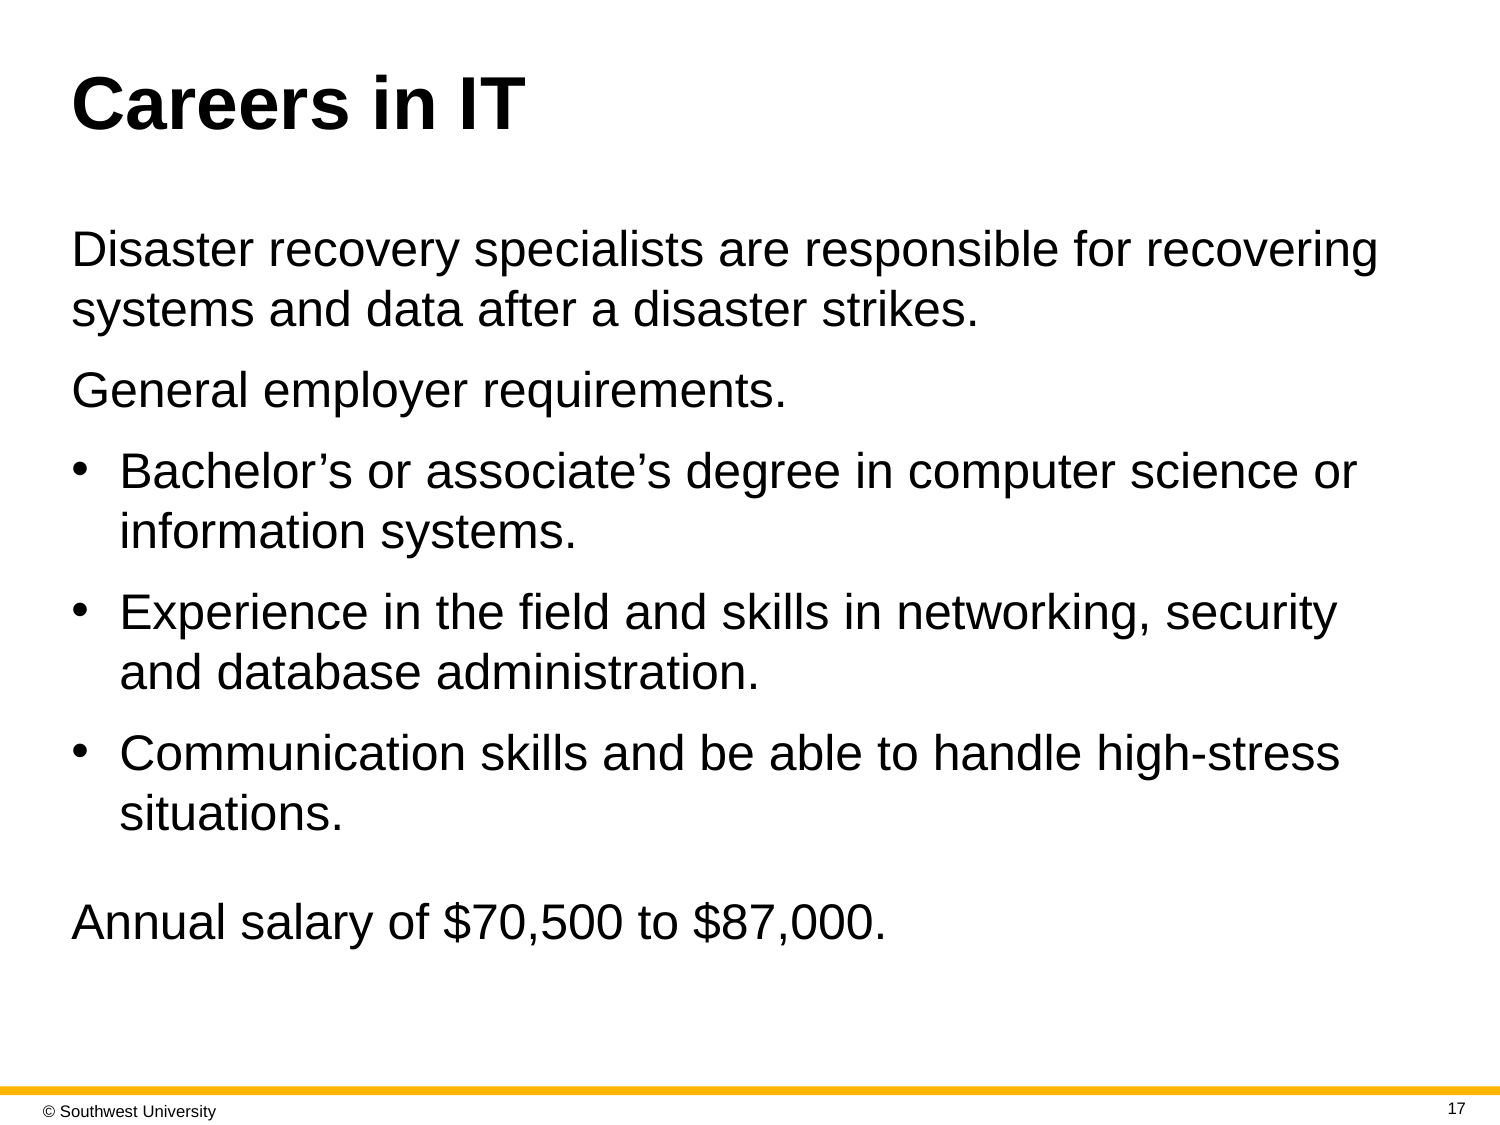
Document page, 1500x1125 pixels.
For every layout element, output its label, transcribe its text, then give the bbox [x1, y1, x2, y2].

title Careers in I T [56, 38, 1444, 173]
slide_number 17 [1415, 1094, 1474, 1122]
list Annual salary of $70,500 to $87,000. [56, 881, 1444, 1057]
list Disaster recovery specialists are responsible for recovering systems and data after a disaster strikes. General employer requirements. Bachelor’s or associate’s degree in computer science or information systems. Experience in the field and skills in networking, security and database administration. Communication skills and be able to handle high-stress situations. [56, 209, 1444, 860]
